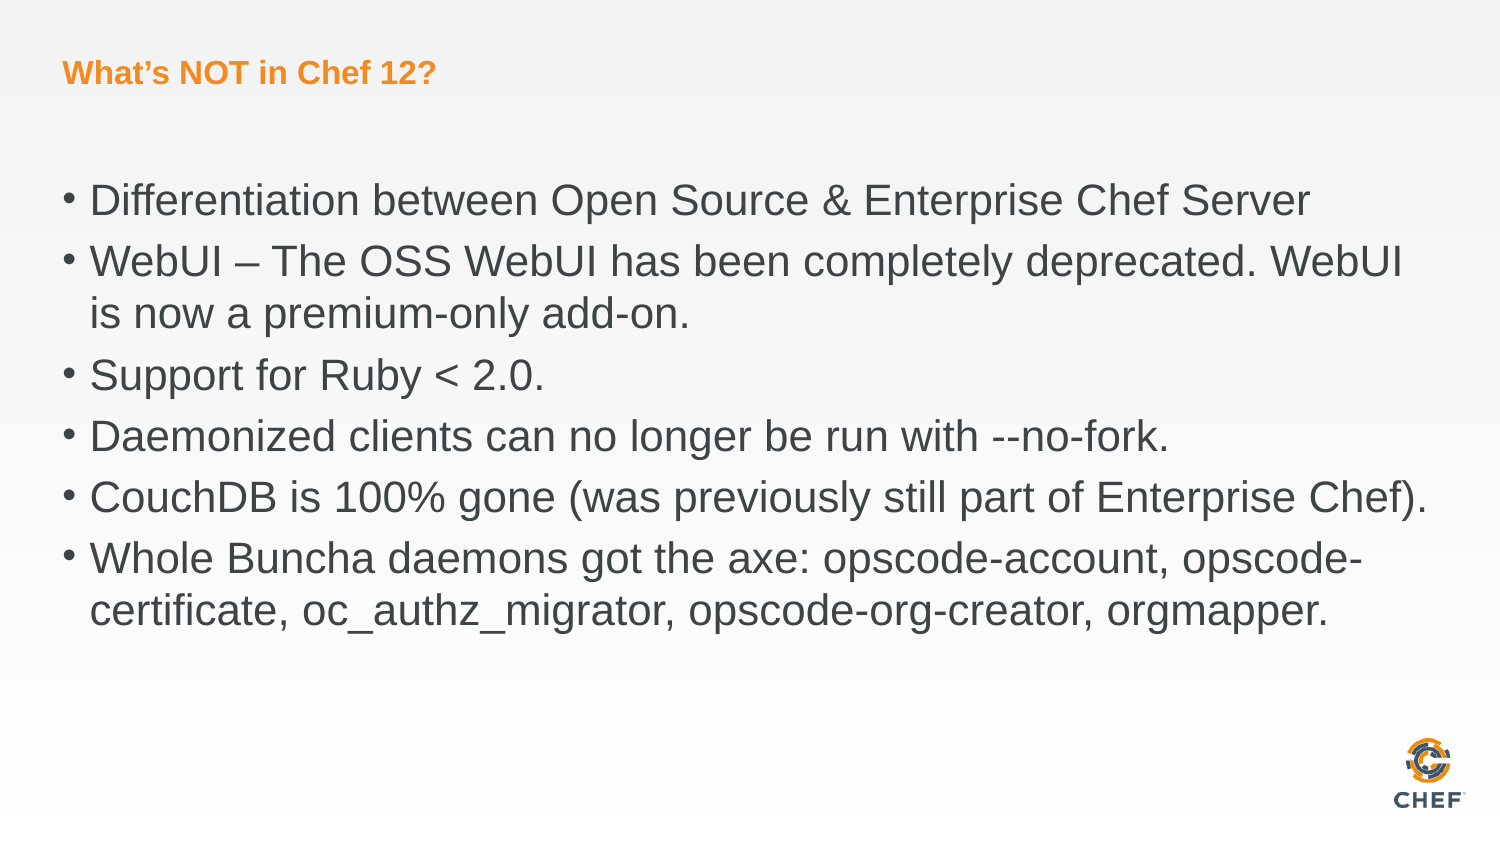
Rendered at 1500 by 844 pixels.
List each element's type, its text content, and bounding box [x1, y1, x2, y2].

title What’s NOT in Chef 12? [62, 56, 1438, 119]
list Differentiation between Open Source & Enterprise Chef Server WebUI – The OSS WebUI has been completely deprecated. WebUI is now a premium-only add-on. Support for Ruby < 2.0. Daemonized clients can no longer be run with --no-fork. CouchDB is 100% gone (was previously still part of Enterprise Chef). Whole Buncha daemons got the axe: opscode-account, opscode-certificate, oc_authz_migrator, opscode-org-creator, orgmapper. [62, 171, 1438, 665]
picture [1394, 738, 1466, 808]
